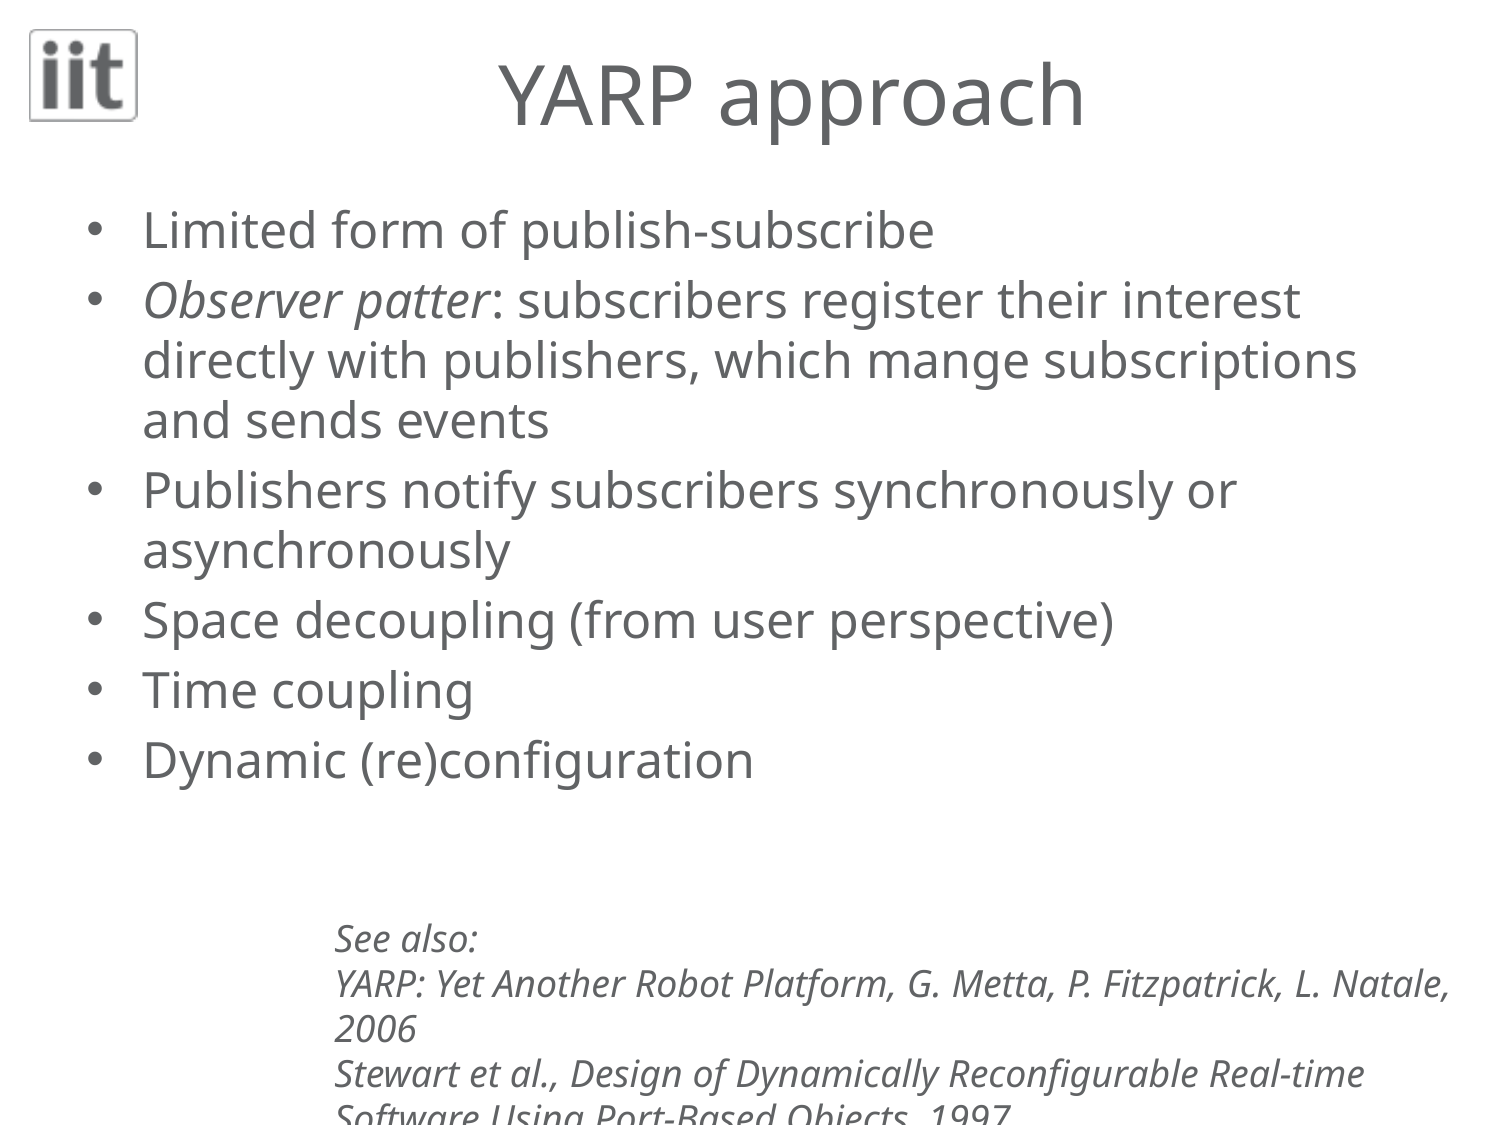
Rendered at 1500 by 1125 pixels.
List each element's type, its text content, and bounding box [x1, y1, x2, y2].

list Limited form of publish-subscribe Observer patter: subscribers register their interest directly with publishers, which mange subscriptions and sends events Publishers notify subscribers synchronously or asynchronously Space decoupling (from user perspective) Time coupling Dynamic (re)configuration [71, 191, 1422, 971]
picture [29, 29, 138, 122]
title YARP approach [162, 14, 1425, 170]
text_box See also: YARP: Yet Another Robot Platform, G. Metta, P. Fitzpatrick, L. Natale, 2006 Stewart et al., Design of Dynamically Reconfigurable Real-time Software Using Port-Based Objects, 1997 [319, 907, 1474, 1125]
